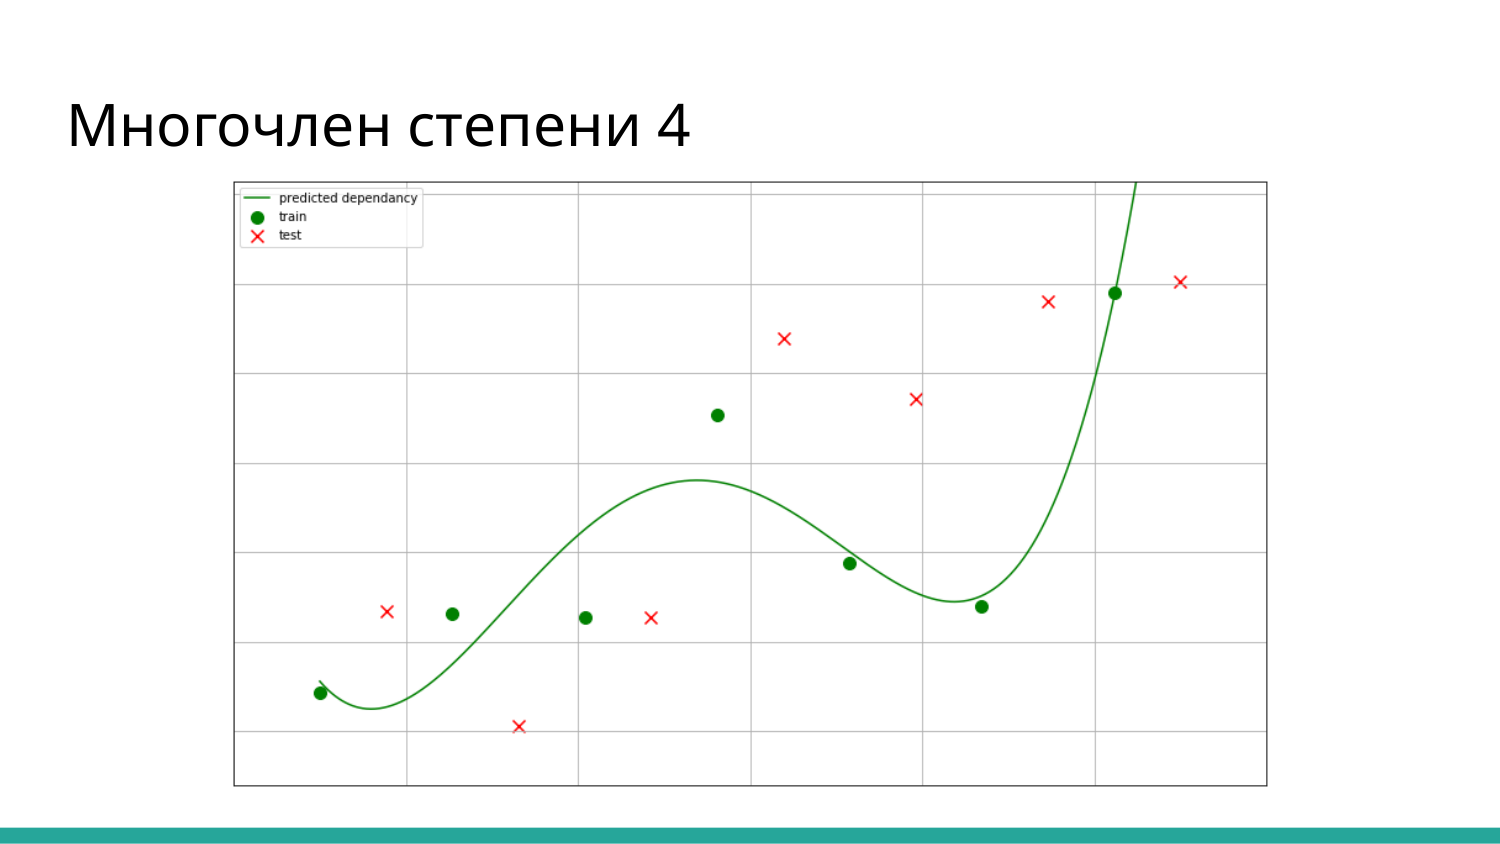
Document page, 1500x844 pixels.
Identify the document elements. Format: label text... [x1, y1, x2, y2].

title Многочлен степени 4 [51, 72, 1449, 174]
picture [225, 173, 1275, 794]
